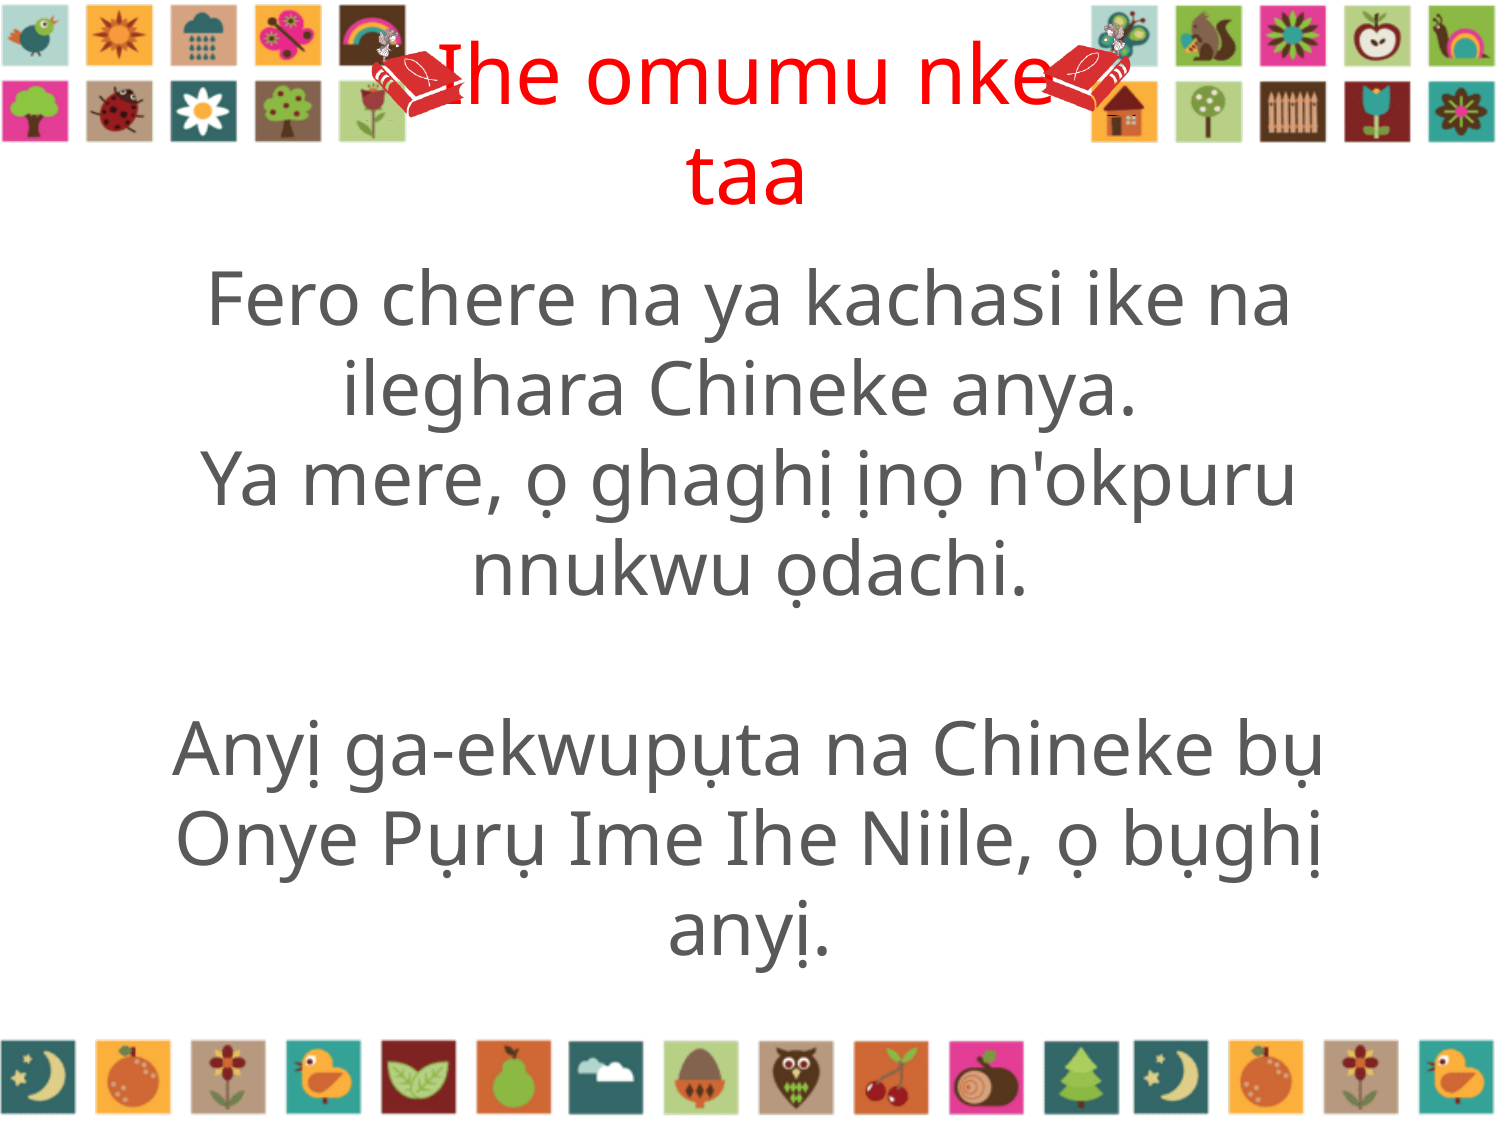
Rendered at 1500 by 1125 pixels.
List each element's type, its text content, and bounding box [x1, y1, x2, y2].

picture [1008, 3, 1500, 150]
text_box Ihe omumu nke taa [414, 13, 1080, 229]
text_box Fero chere na ya kachasi ike na ileghara Chineke anya. Ya mere, ọ ghaghị ịnọ n'okpuru nnukwu ọdachi. Anyị ga-ekwupụta na Chineke bụ Onye Pụrụ Ime Ihe Niile, ọ bụghị anyị. [76, 243, 1424, 979]
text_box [0, 1028, 1500, 1118]
picture [0, 3, 497, 150]
